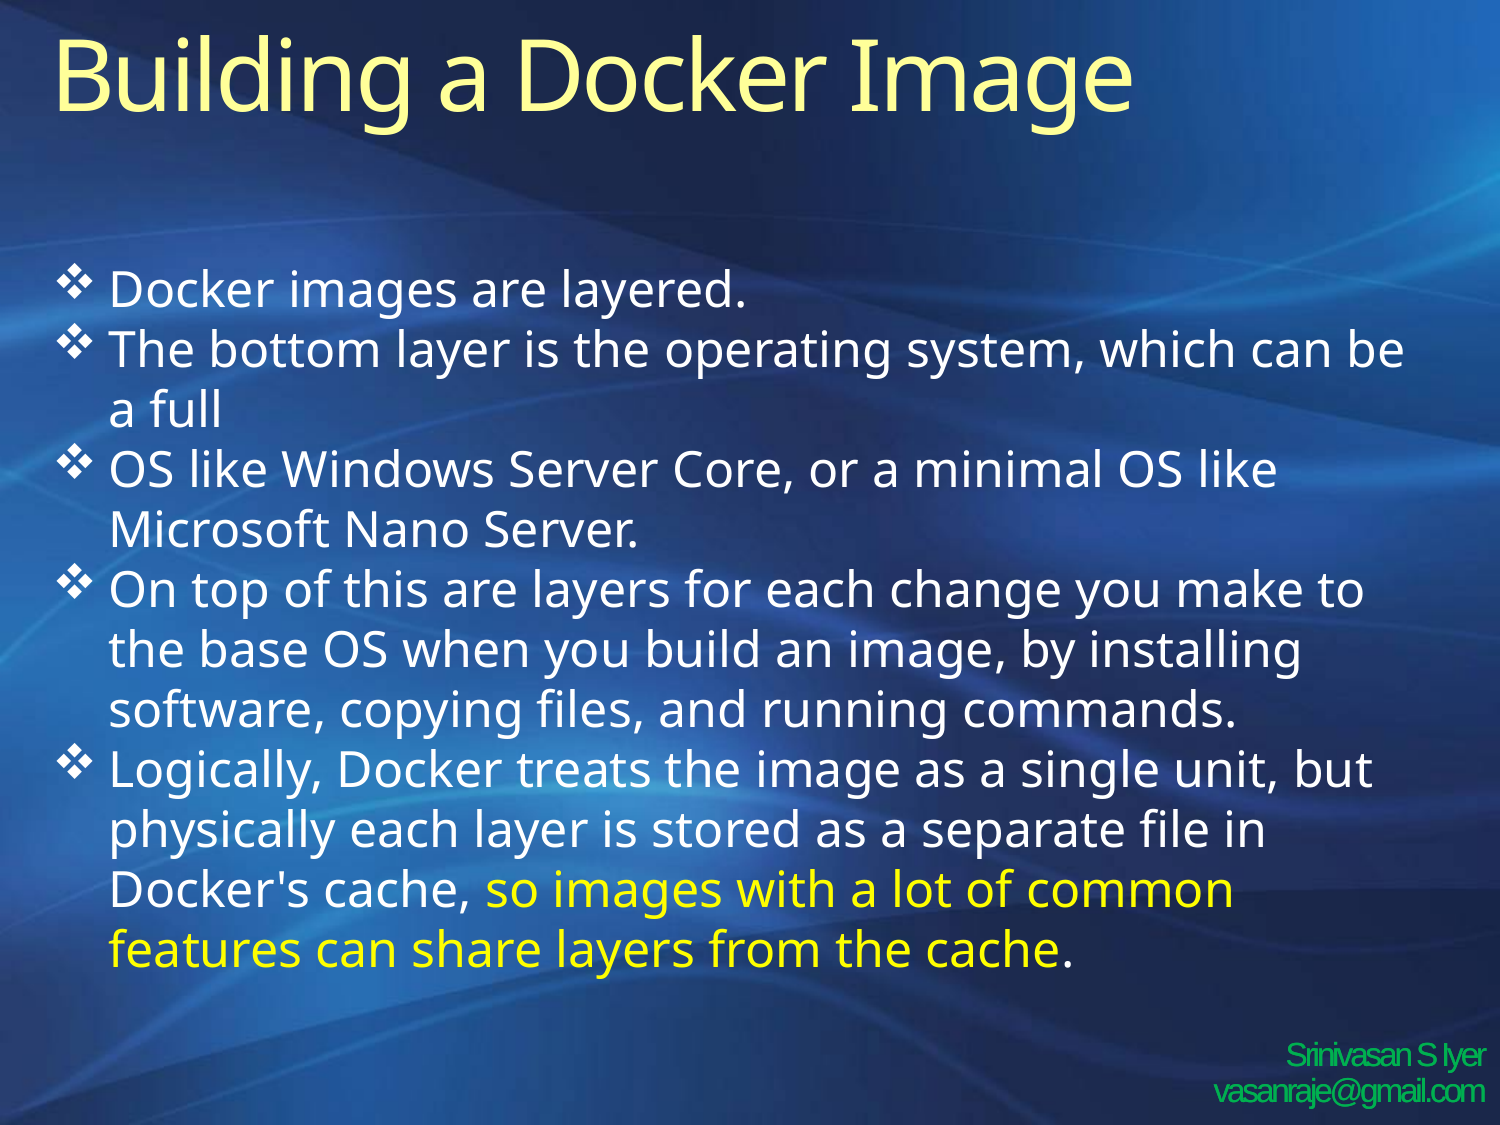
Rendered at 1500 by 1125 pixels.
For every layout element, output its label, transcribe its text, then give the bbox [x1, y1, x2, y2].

text_box Building a Docker Image [49, 24, 1163, 163]
picture [0, 0, 1500, 1125]
text_box Docker images are layered. The bottom layer is the operating system, which can be a full OS like Windows Server Core, or a minimal OS like Microsoft Nano Server. On top of this are layers for each change you make to the base OS when you build an image, by installing software, copying files, and running commands. Logically, Docker treats the image as a single unit, but physically each layer is stored as a separate file in Docker's cache, so images with a lot of common features can share layers from the cache. [37, 249, 1450, 985]
